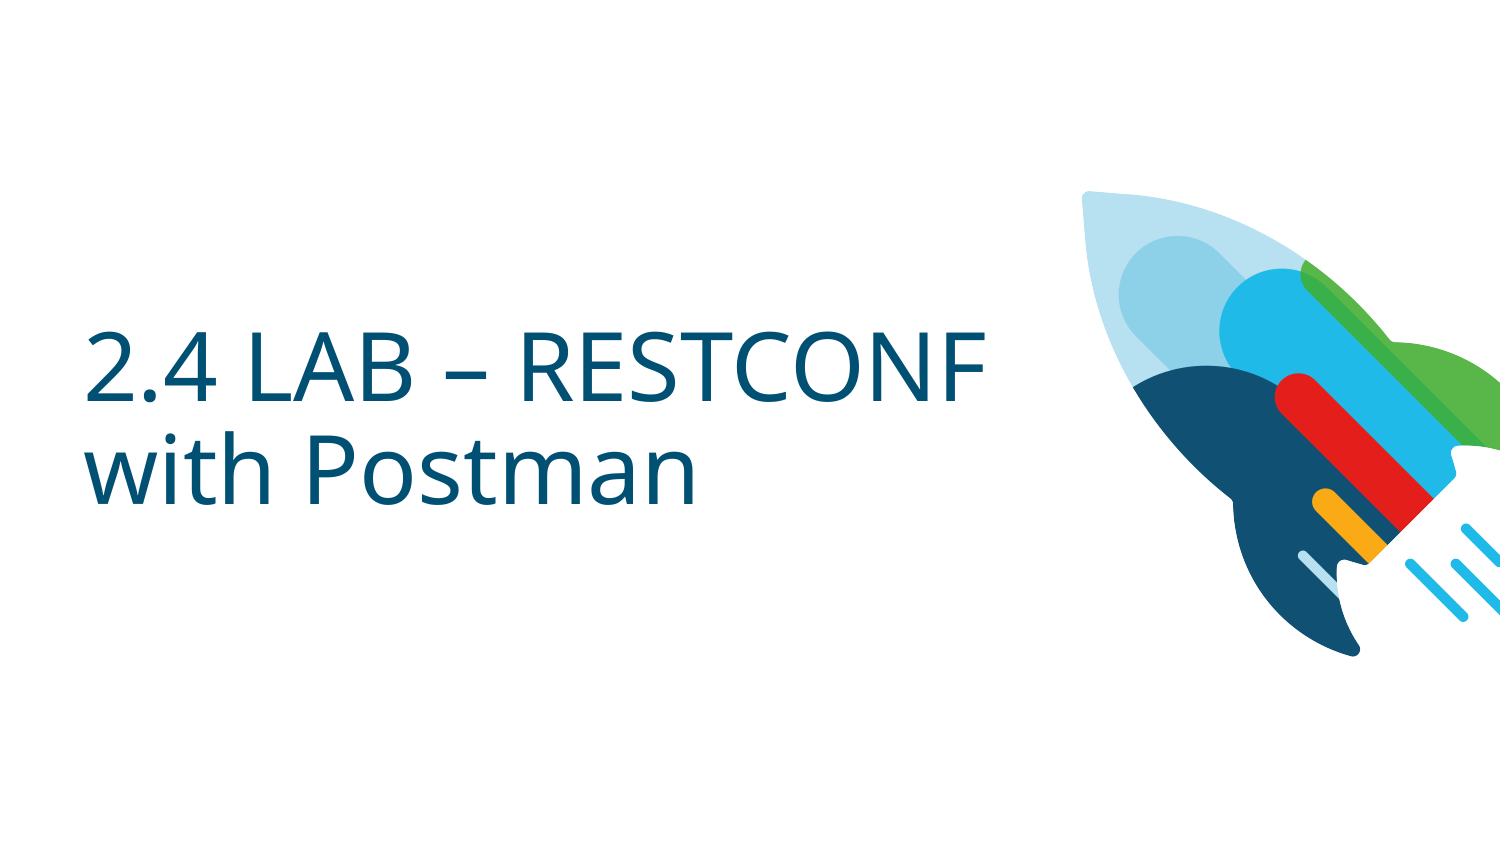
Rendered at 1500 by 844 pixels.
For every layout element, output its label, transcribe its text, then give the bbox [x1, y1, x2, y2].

title 2.4 LAB – RESTCONF with Postman [68, 211, 1055, 633]
